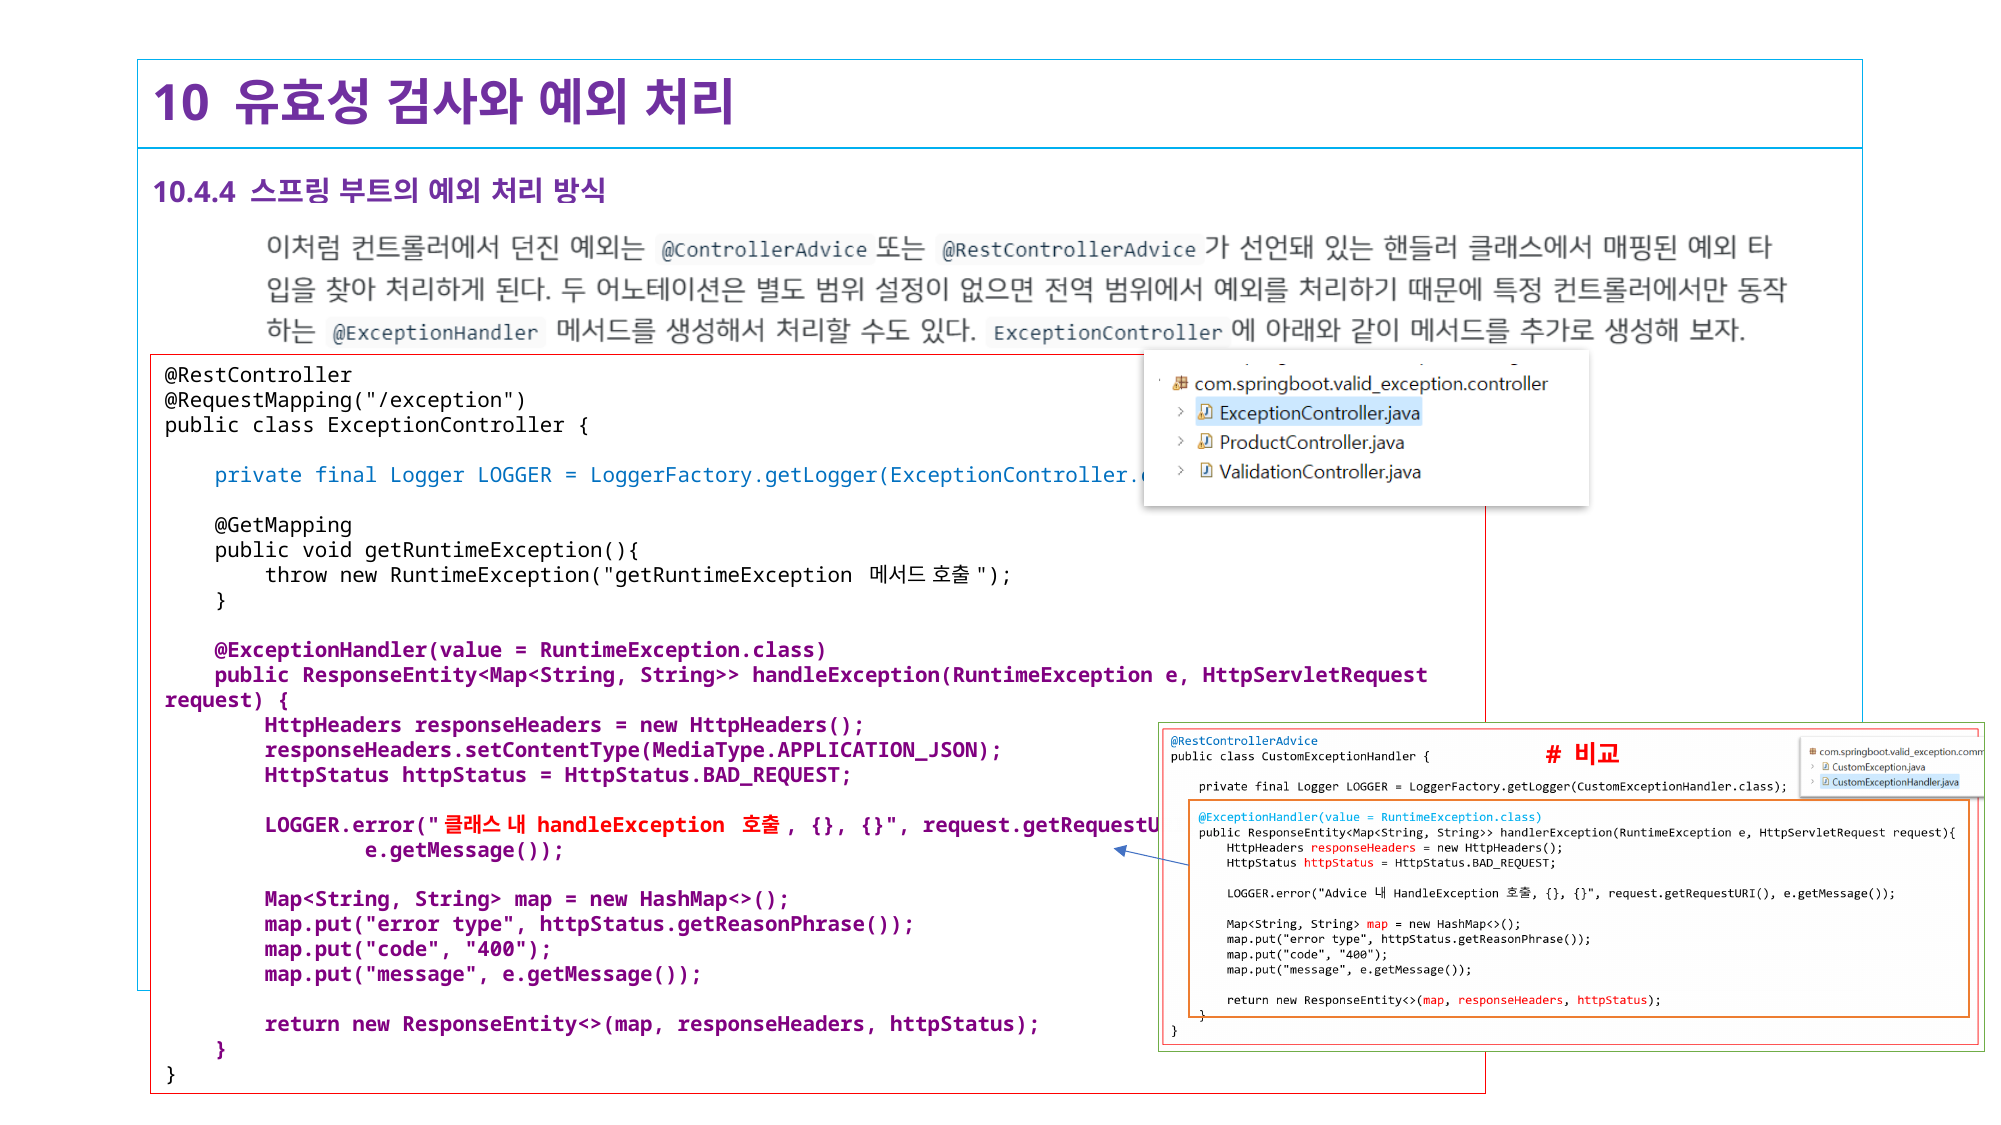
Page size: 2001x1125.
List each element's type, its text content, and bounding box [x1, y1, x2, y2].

text_box @RestController @RequestMapping("/exception") public class ExceptionController { private final Logger LOGGER = LoggerFactory.getLogger(ExceptionController.class); @GetMapping public void getRuntimeException(){ throw new RuntimeException("getRuntimeException 메서드 호출"); } @ExceptionHandler(value = RuntimeException.class) public ResponseEntity<Map<String, String>> handleException(RuntimeException e, HttpServletRequest request) { HttpHeaders responseHeaders = new HttpHeaders(); responseHeaders.setContentType(MediaType.APPLICATION_JSON); HttpStatus httpStatus = HttpStatus.BAD_REQUEST; LOGGER.error("클래스 내 handleException 호출, {}, {}", request.getRequestURI(), e.getMessage()); Map<String, String> map = new HashMap<>(); map.put("error type", httpStatus.getReasonPhrase()); map.put("code", "400"); map.put("message", e.getMessage()); return new ResponseEntity<>(map, responseHeaders, httpStatus); } } [150, 354, 1486, 1094]
title 10 유효성 검사와 예외 처리 [137, 59, 1863, 148]
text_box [1113, 848, 1189, 866]
picture [1158, 722, 1985, 1052]
picture [254, 217, 1799, 492]
list 10.4.4 스프링 부트의 예외 처리 방식 [137, 148, 1863, 991]
